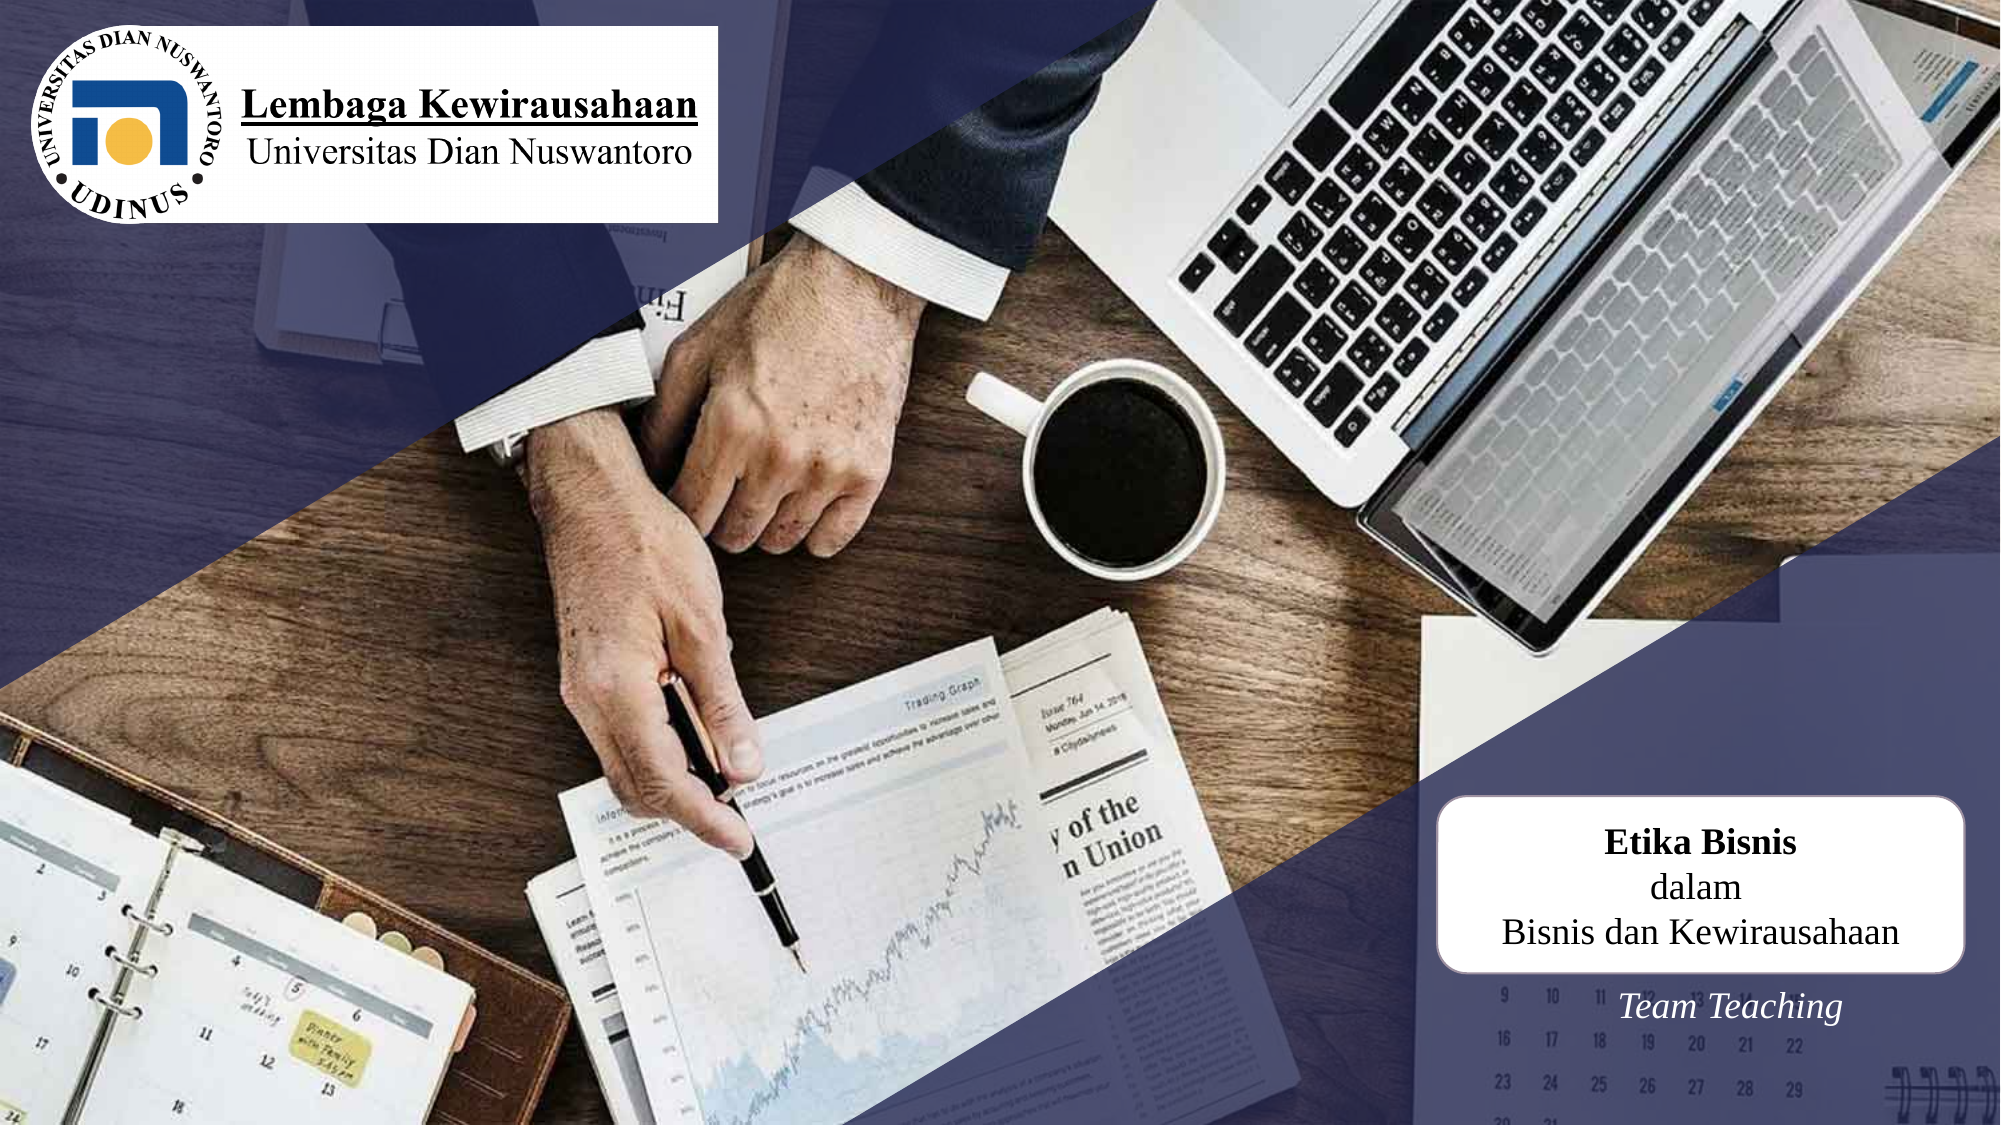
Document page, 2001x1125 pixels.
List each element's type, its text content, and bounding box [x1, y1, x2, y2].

picture [0, 0, 2001, 1125]
picture [31, 25, 723, 224]
text_box Etika Bisnis dalam Bisnis dan Kewirausahaan [1436, 795, 1966, 975]
text_box Team Teaching [1575, 973, 1886, 1033]
text_box [840, 434, 2000, 1125]
text_box [0, 0, 1160, 691]
